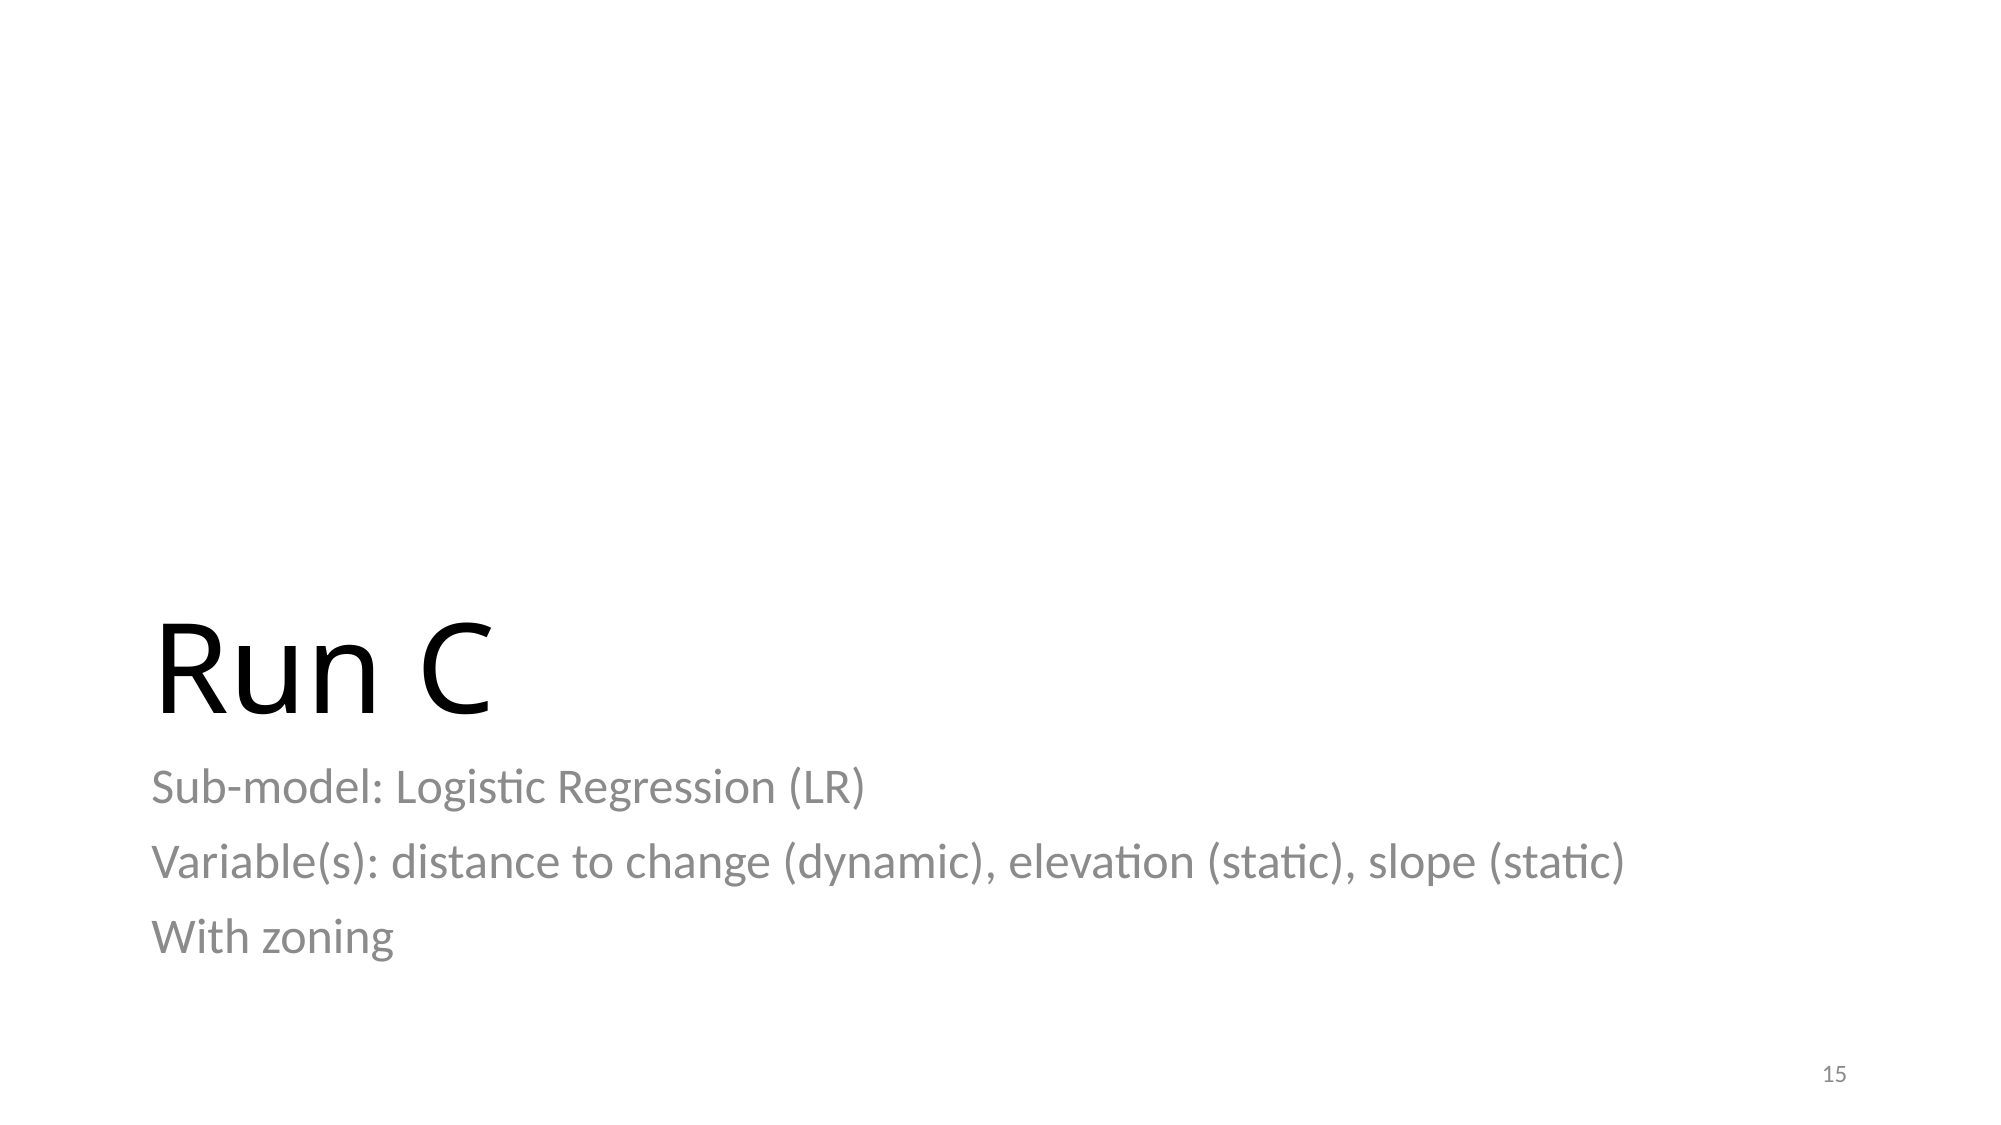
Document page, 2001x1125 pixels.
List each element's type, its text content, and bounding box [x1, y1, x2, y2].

list Sub-model: Logistic Regression (LR) Variable(s): distance to change (dynamic), elevation (static), slope (static) With zoning [136, 752, 1862, 999]
slide_number 15 [1412, 1042, 1863, 1103]
title Run C [136, 280, 1862, 749]
